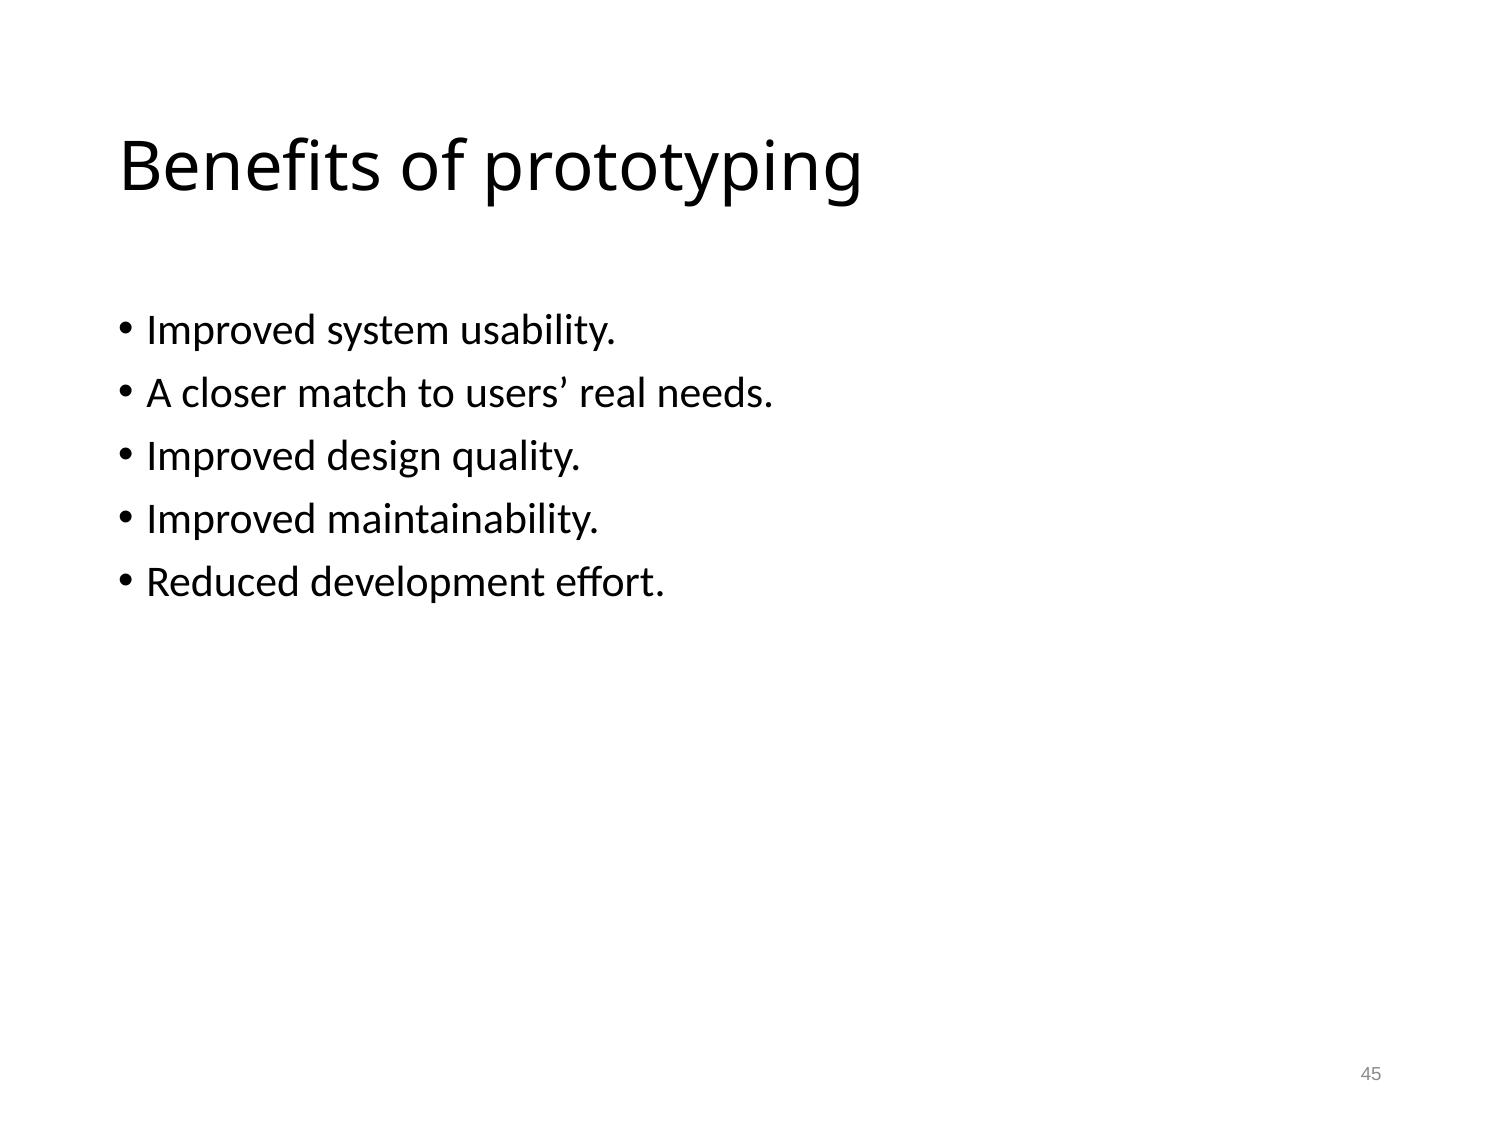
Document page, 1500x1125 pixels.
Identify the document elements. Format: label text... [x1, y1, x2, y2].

list Improved system usability. A closer match to users’ real needs. Improved design quality. Improved maintainability. Reduced development effort. [103, 299, 1397, 1014]
slide_number 45 [1059, 1042, 1397, 1103]
title Benefits of prototyping [103, 59, 1397, 278]
